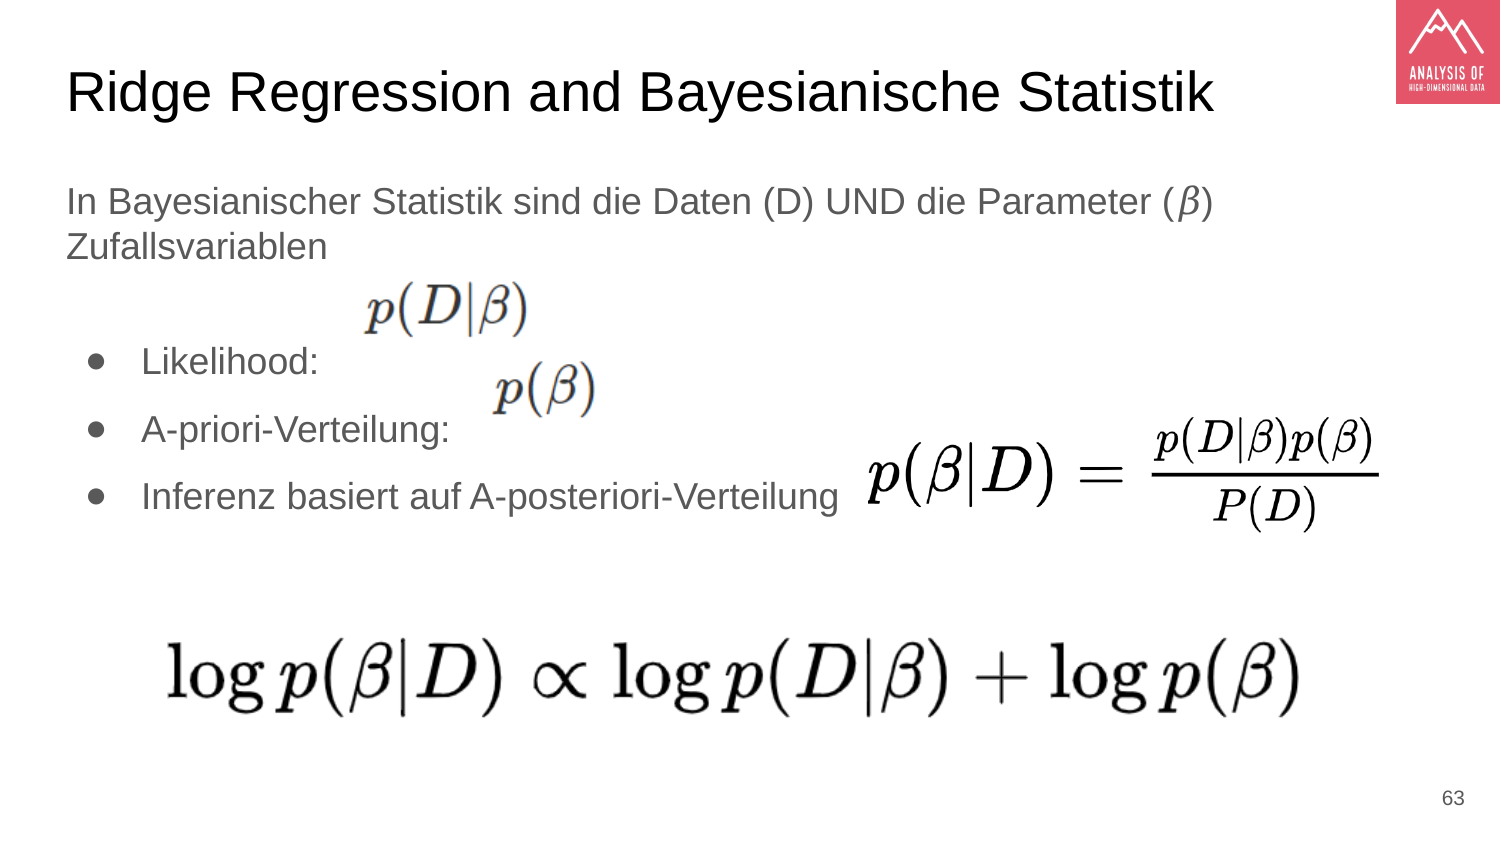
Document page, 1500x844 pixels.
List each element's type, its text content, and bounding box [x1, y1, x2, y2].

picture [166, 631, 1306, 727]
list In Bayesianischer Statistik sind die Daten (D) UND die Parameter (𝛽) Zufallsvariablen Likelihood: A-priori-Verteilung: Inferenz basiert auf A-posteriori-Verteilung [51, 162, 1449, 750]
picture [868, 412, 1391, 538]
picture [354, 267, 601, 437]
title Ridge Regression and Bayesianische Statistik [51, 40, 1449, 135]
slide_number ‹#› [1389, 764, 1480, 830]
picture [1396, 0, 1500, 104]
